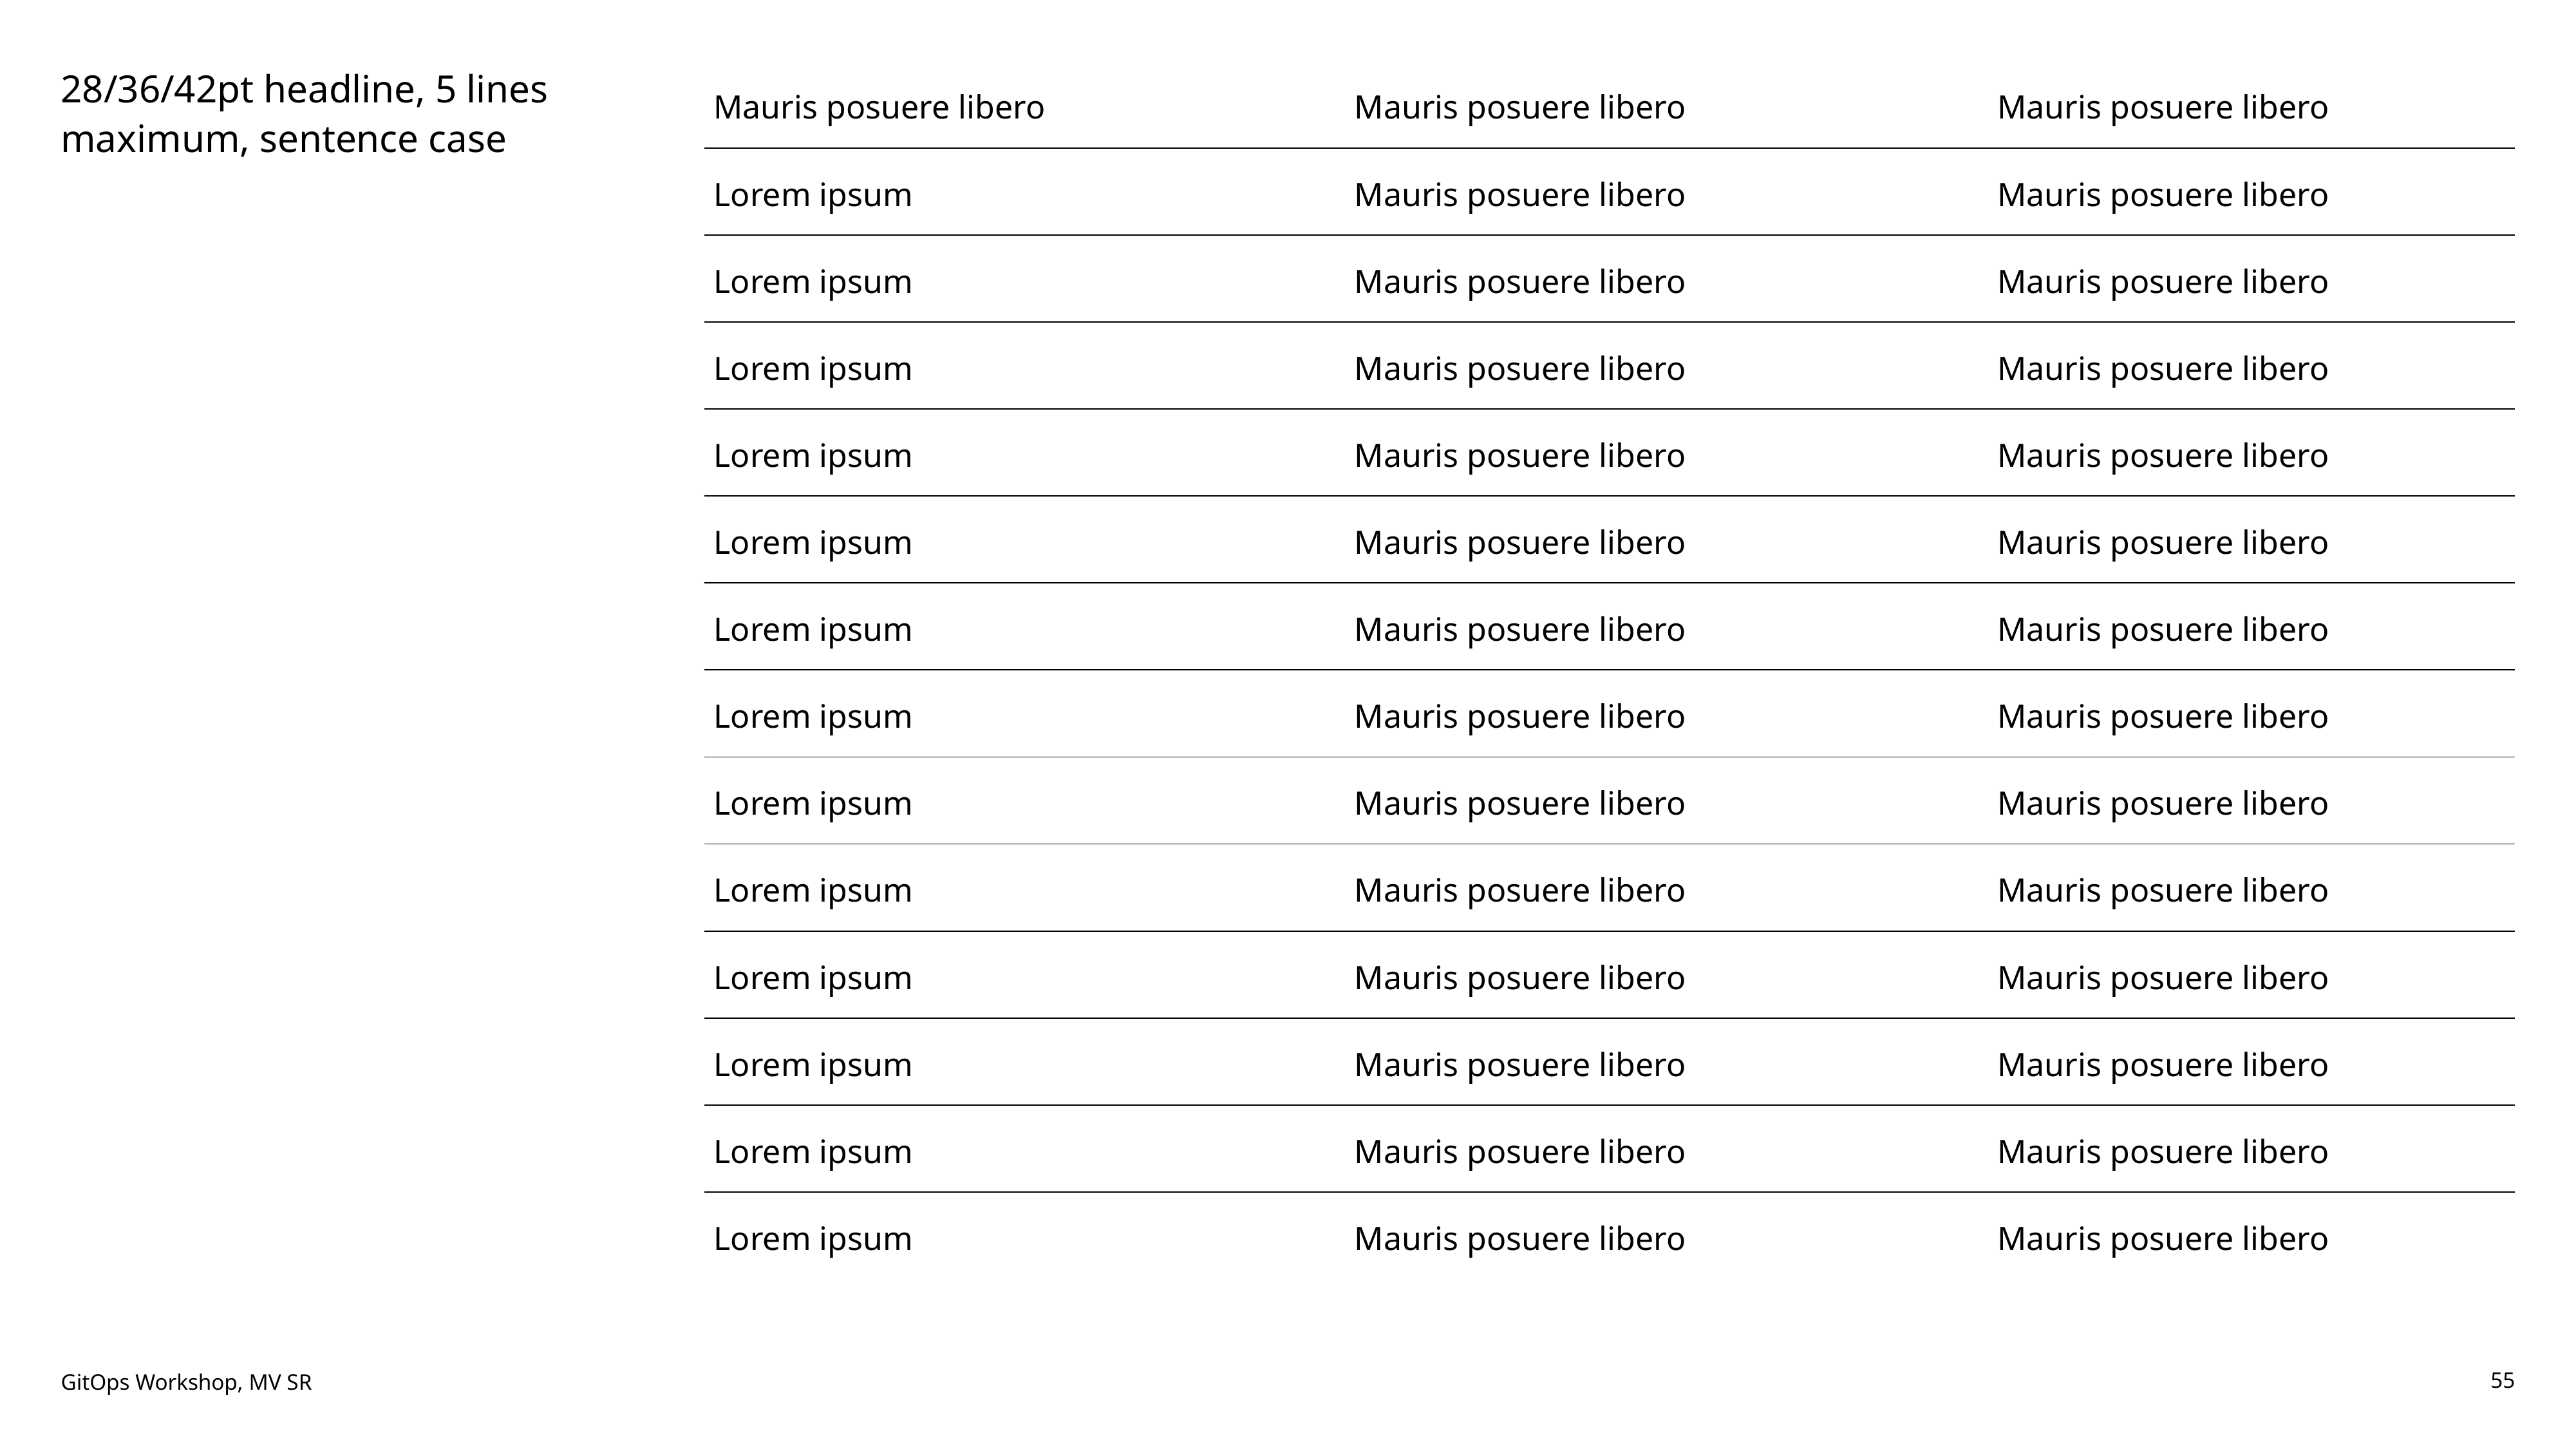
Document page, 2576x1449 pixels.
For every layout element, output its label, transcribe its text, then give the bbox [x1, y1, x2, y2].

table_cell Mauris posuere libero [1345, 1106, 1988, 1191]
table_cell Lorem ipsum [704, 583, 1345, 669]
table_cell Mauris posuere libero [1988, 236, 2515, 321]
table_cell Mauris posuere libero [1345, 410, 1988, 495]
table_header Mauris posuere libero [1345, 61, 1988, 147]
table_cell Mauris posuere libero [1988, 497, 2515, 582]
table_cell Lorem ipsum [704, 497, 1345, 582]
table_cell Mauris posuere libero [1988, 1106, 2515, 1191]
table_cell Mauris posuere libero [1988, 1019, 2515, 1104]
title 28/36/42pt headline, 5 lines maximum, sentence case [60, 60, 584, 484]
footer GitOps Workshop, MV SR [61, 1354, 585, 1394]
table_cell Mauris posuere libero [1345, 583, 1988, 669]
table_cell Lorem ipsum [704, 1019, 1345, 1104]
table_cell Lorem ipsum [704, 1106, 1345, 1191]
table_cell Mauris posuere libero [1345, 323, 1988, 408]
table_cell Mauris posuere libero [1988, 583, 2515, 669]
slide_number 55 [2486, 1368, 2515, 1395]
table_cell Mauris posuere libero [1345, 932, 1988, 1018]
table_cell Lorem ipsum [704, 757, 1345, 844]
table_cell Mauris posuere libero [1345, 844, 1988, 931]
table_cell Lorem ipsum [704, 1193, 1345, 1279]
table_cell Mauris posuere libero [1988, 1193, 2515, 1279]
table_cell Mauris posuere libero [1345, 149, 1988, 234]
table_cell Mauris posuere libero [1988, 844, 2515, 931]
table_cell Lorem ipsum [704, 410, 1345, 495]
table_cell Lorem ipsum [704, 670, 1345, 757]
table_cell Mauris posuere libero [1988, 932, 2515, 1018]
table_cell Mauris posuere libero [1345, 1019, 1988, 1104]
table_cell Mauris posuere libero [1988, 410, 2515, 495]
table_cell Lorem ipsum [704, 323, 1345, 408]
table_cell Mauris posuere libero [1988, 757, 2515, 844]
table_cell Mauris posuere libero [1345, 236, 1988, 321]
table_cell Mauris posuere libero [1988, 323, 2515, 408]
table_cell Lorem ipsum [704, 149, 1345, 234]
table_cell Mauris posuere libero [1345, 497, 1988, 582]
table_cell Lorem ipsum [704, 236, 1345, 321]
table_header Mauris posuere libero [704, 61, 1345, 147]
table_cell Mauris posuere libero [1345, 1193, 1988, 1279]
table_cell Lorem ipsum [704, 844, 1345, 931]
table_header Mauris posuere libero [1988, 61, 2515, 147]
table_cell Mauris posuere libero [1988, 149, 2515, 234]
table_cell Mauris posuere libero [1345, 670, 1988, 757]
table_cell Mauris posuere libero [1988, 670, 2515, 757]
table_cell Mauris posuere libero [1345, 757, 1988, 844]
table_cell Lorem ipsum [704, 932, 1345, 1018]
